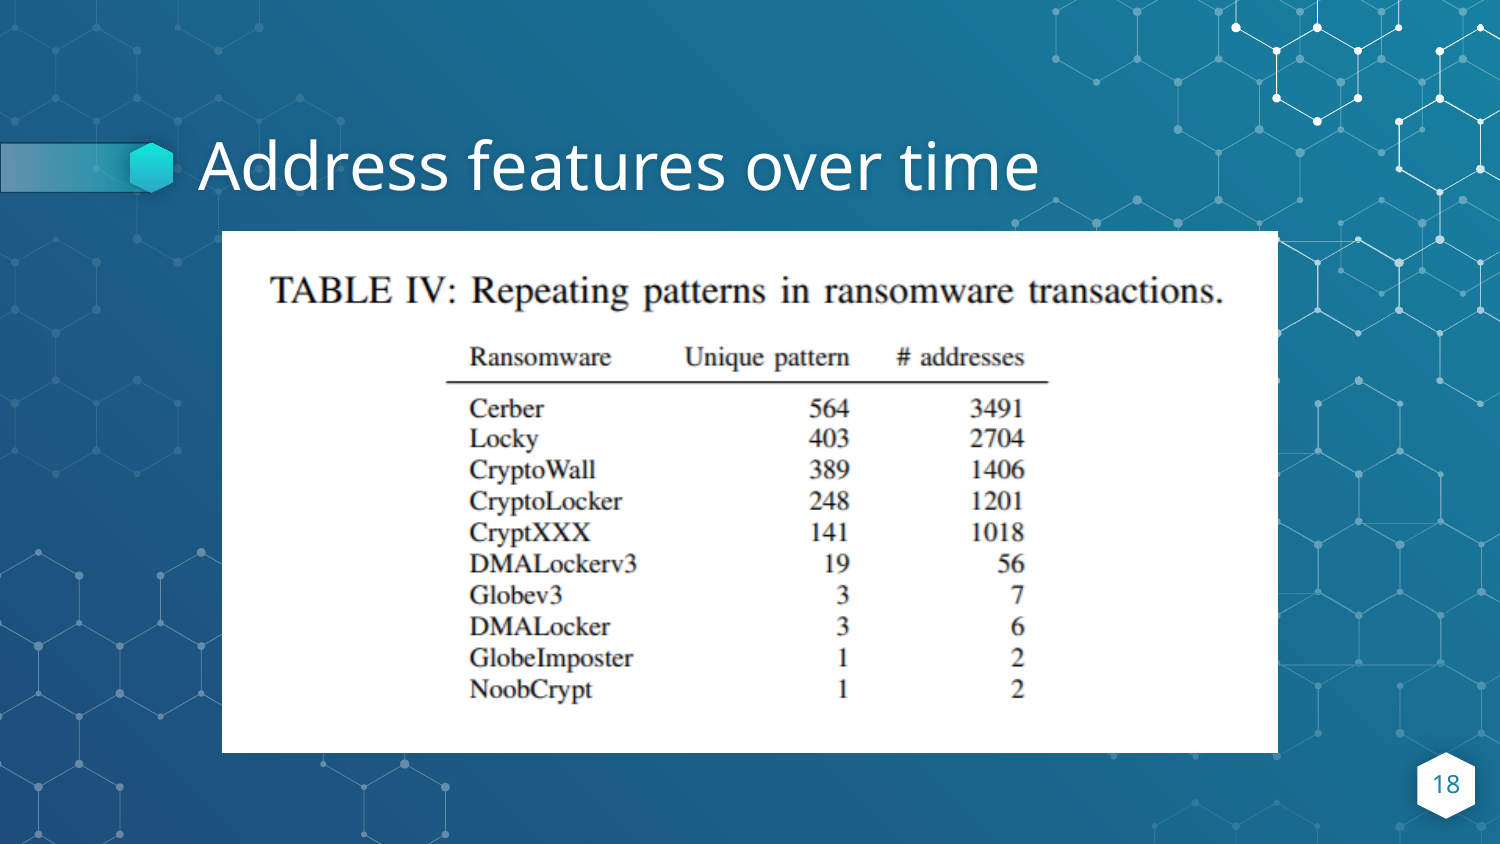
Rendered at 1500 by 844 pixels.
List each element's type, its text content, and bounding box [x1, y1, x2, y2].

slide_number 18 [1417, 752, 1475, 819]
title Address features over time [198, 140, 1302, 198]
picture [222, 231, 1278, 753]
